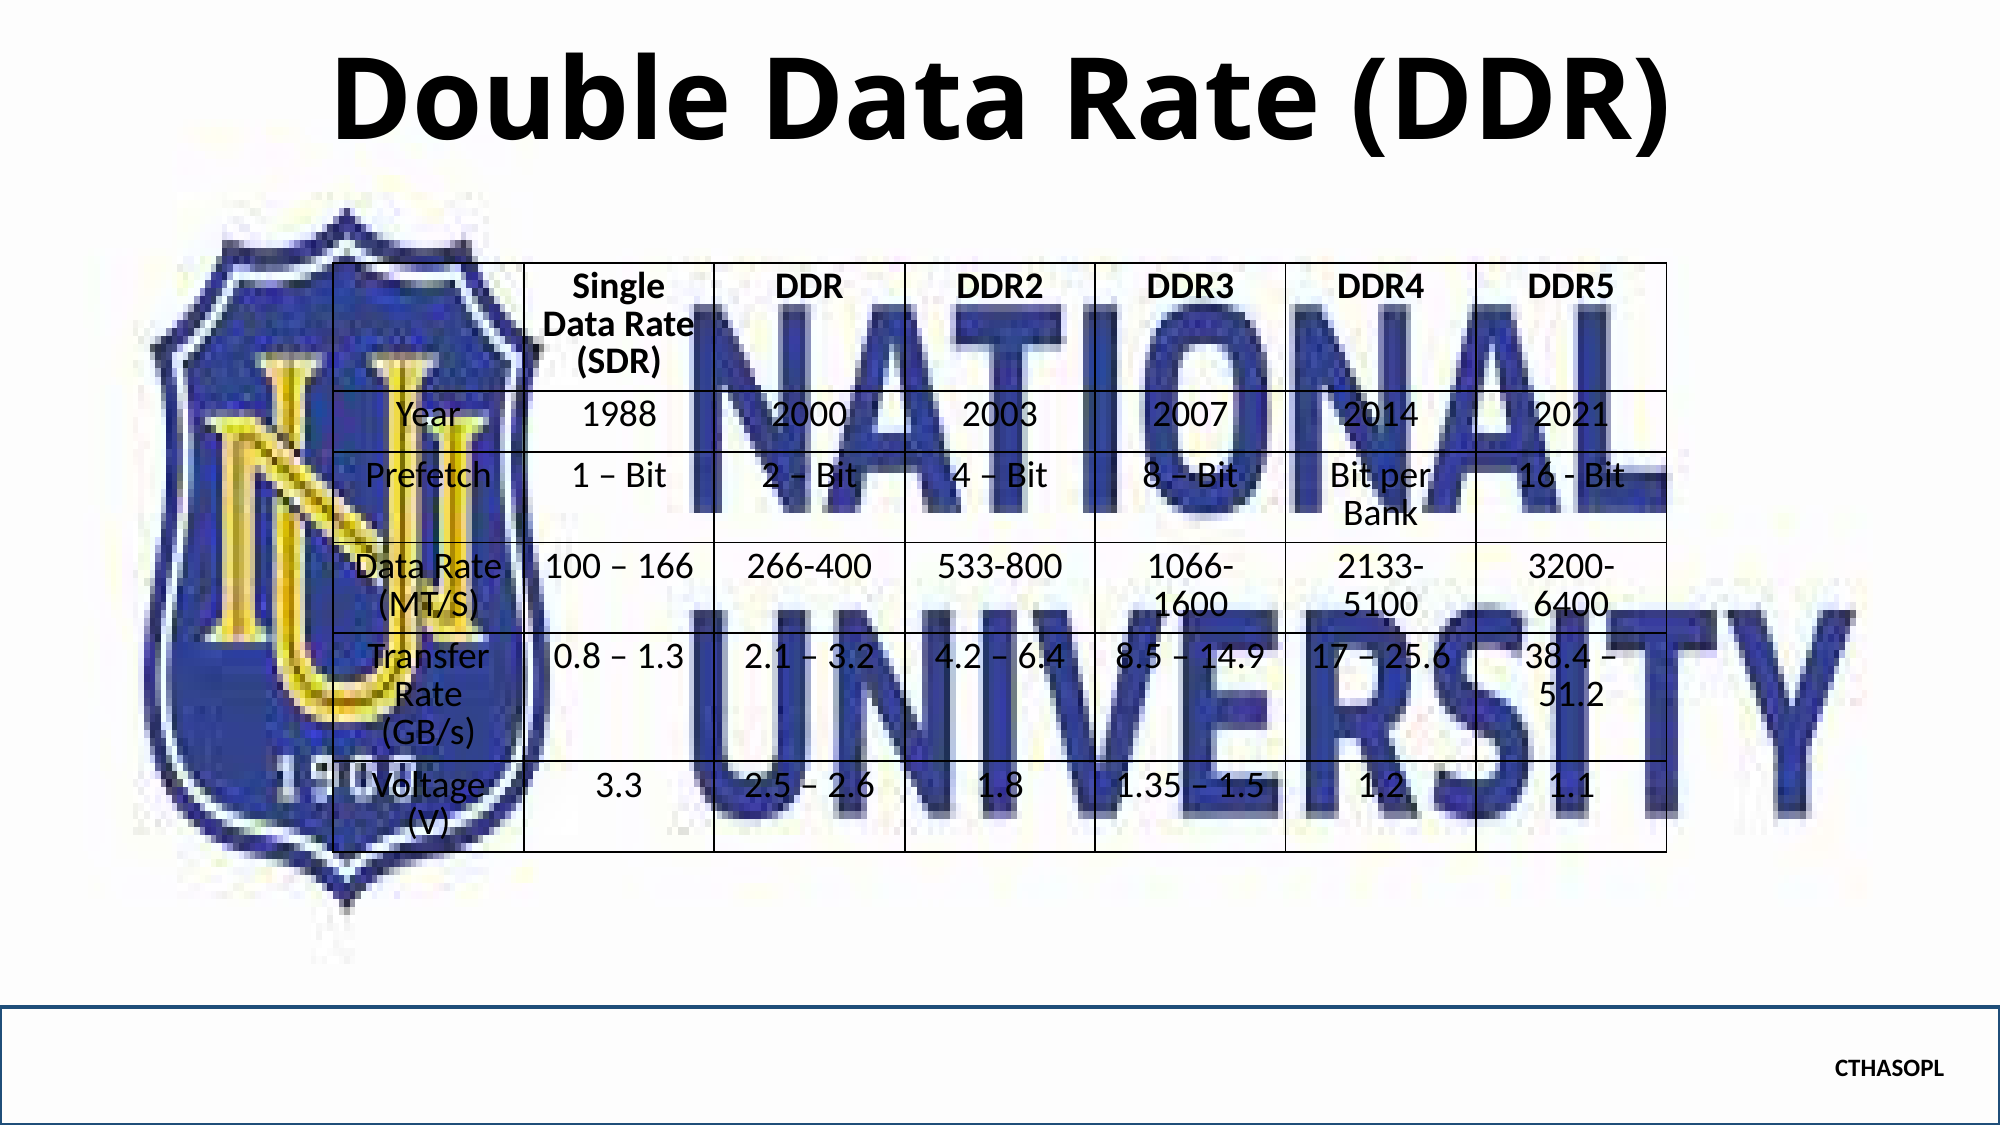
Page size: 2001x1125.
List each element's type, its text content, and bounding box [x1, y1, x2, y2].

table_cell 266-400 [715, 543, 904, 632]
table_header DDR4 [1286, 264, 1475, 390]
table_cell 1988 [525, 392, 713, 451]
table_cell Transfer Rate (GB/s) [334, 634, 523, 760]
table_cell 2 – Bit [715, 453, 904, 542]
table_cell 2000 [715, 392, 904, 451]
table_cell 2021 [1477, 392, 1666, 451]
table_header DDR [715, 264, 904, 390]
table_cell 8 – Bit [1096, 453, 1285, 542]
table_cell 1.2 [1286, 762, 1475, 851]
table_header DDR5 [1477, 264, 1666, 390]
table_cell 533-800 [906, 543, 1094, 632]
table_cell 2.1 – 3.2 [715, 634, 904, 760]
table_cell 100 – 166 [525, 543, 713, 632]
table_cell 4.2 – 6.4 [906, 634, 1094, 760]
table_cell 3200-6400 [1477, 543, 1666, 632]
table_cell 2133-5100 [1286, 543, 1475, 632]
table_cell 1066-1600 [1096, 543, 1285, 632]
title Double Data Rate (DDR) [249, 31, 1750, 172]
table_cell 3.3 [525, 762, 713, 851]
table_cell Bit per Bank [1286, 453, 1475, 542]
table_header [334, 264, 523, 390]
table_cell 38.4 – 51.2 [1477, 634, 1666, 760]
table_cell 1.1 [1477, 762, 1666, 851]
table_cell 4 – Bit [906, 453, 1094, 542]
table_cell Data Rate (MT/S) [334, 543, 523, 632]
table_cell 1.8 [906, 762, 1094, 851]
table_cell Year [334, 392, 523, 451]
table_cell 0.8 – 1.3 [525, 634, 713, 760]
table_cell Prefetch [334, 453, 523, 542]
footer CTHASOPL [0, 1007, 2000, 1125]
table_cell 16 - Bit [1477, 453, 1666, 542]
table_header DDR2 [906, 264, 1094, 390]
table_header DDR3 [1096, 264, 1285, 390]
table_cell 2.5 – 2.6 [715, 762, 904, 851]
table_cell 17 – 25.6 [1286, 634, 1475, 760]
table_cell 2003 [906, 392, 1094, 451]
table_cell 8.5 – 14.9 [1096, 634, 1285, 760]
table_cell 2007 [1096, 392, 1285, 451]
table_cell Voltage (V) [334, 762, 523, 851]
table_cell 1 – Bit [525, 453, 713, 542]
table_header Single Data Rate (SDR) [525, 264, 713, 390]
table_cell 2014 [1286, 392, 1475, 451]
picture [0, 0, 2000, 1007]
table_cell 1.35 – 1.5 [1096, 762, 1285, 851]
